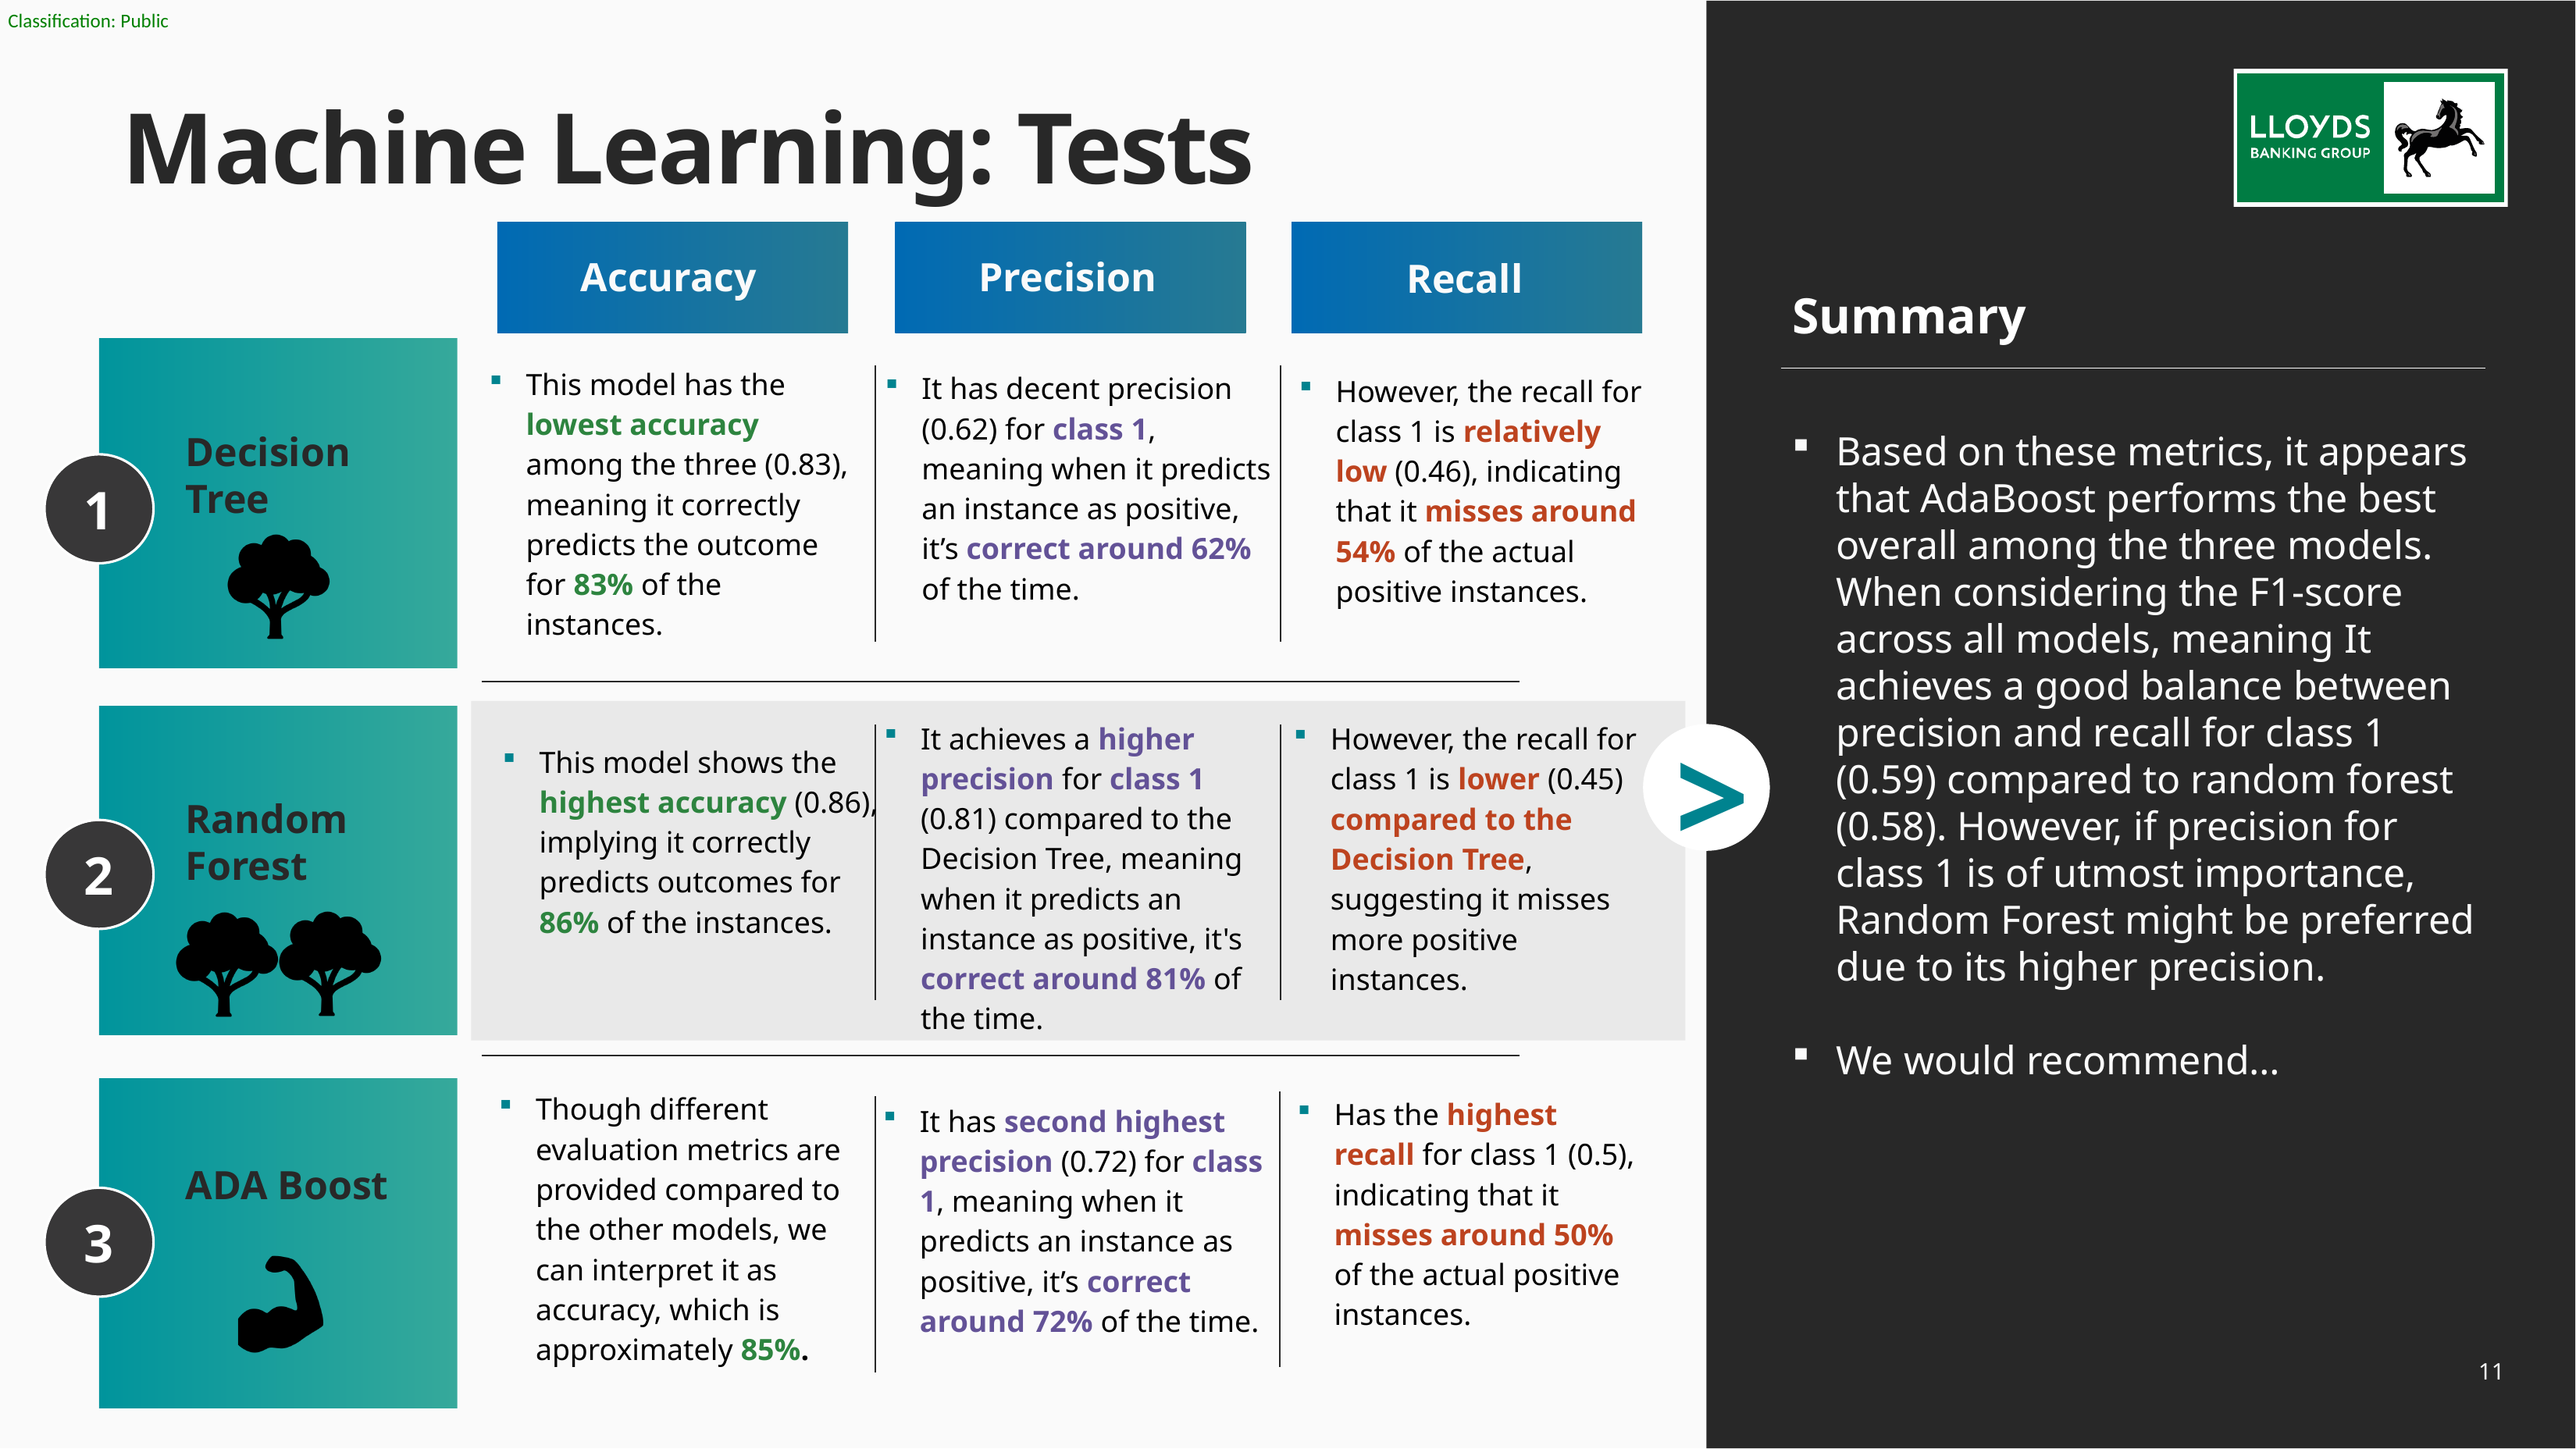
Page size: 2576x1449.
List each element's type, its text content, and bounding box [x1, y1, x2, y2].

text_box Random Forest [173, 789, 419, 849]
text_box [470, 700, 1686, 1041]
text_box However, the recall for class 1 is relatively low (0.46), indicating that it misses around 54% of the actual positive instances. [1288, 361, 1655, 644]
text_box [1705, 0, 2576, 1449]
text_box [98, 338, 458, 668]
text_box It achieves a higher precision for class 1 (0.81) compared to the Decision Tree, meaning when it predicts an instance as positive, it's correct around 81% of the time. [872, 710, 1282, 992]
slide_number 11 [1912, 1358, 2505, 1387]
title Machine Learning: Tests [122, 94, 1663, 216]
text_box [895, 222, 1246, 333]
text_box It has decent precision (0.62) for class 1, meaning when it predicts an instance as positive, it’s correct around 62% of the time. [873, 359, 1284, 641]
text_box Summary [1780, 279, 2508, 368]
picture [219, 527, 337, 645]
text_box Has the highest recall for class 1 (0.5), indicating that it misses around 50% of the actual positive instances. [1285, 1085, 1654, 1367]
text_box 1 [44, 454, 154, 564]
text_box Precision [967, 246, 1233, 324]
text_box ADA Boost [173, 1155, 419, 1216]
text_box [497, 222, 849, 333]
text_box 3 [44, 1187, 154, 1297]
text_box Though different evaluation metrics are provided compared to the other models, we can interpret it as accuracy, which is approximately 85%. [487, 1080, 869, 1362]
picture [168, 904, 389, 1023]
text_box [98, 706, 458, 1035]
text_box However, the recall for class 1 is lower (0.45) compared to the Decision Tree, suggesting it misses more positive instances. [1282, 710, 1656, 992]
text_box Decision Tree [173, 422, 419, 482]
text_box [1643, 707, 1770, 878]
text_box Accuracy [569, 246, 836, 324]
text_box This model shows the highest accuracy (0.86), implying it correctly predicts outcomes for 86% of the instances. [490, 733, 902, 1015]
text_box This model has the lowest accuracy among the three (0.83), meaning it correctly predicts the outcome for 83% of the instances. [477, 355, 870, 637]
text_box [1292, 222, 1643, 333]
text_box Based on these metrics, it appears that AdaBoost performs the best overall among the three models. When considering the F1-score across all models, meaning It achieves a good balance between precision and recall for class 1 (0.59) compared to random forest (0.58). However, if precision for class 1 is of utmost importance, Random Forest might be preferred due to its higher precision. We would recommend… [1780, 421, 2508, 753]
text_box Recall [1395, 247, 1661, 326]
text_box [98, 1078, 458, 1408]
text_box 2 [44, 820, 154, 929]
picture [219, 1244, 337, 1362]
picture [2233, 67, 2508, 207]
text_box It has second highest precision (0.72) for class 1, meaning when it predicts an instance as positive, it’s correct around 72% of the time. [871, 1092, 1283, 1374]
